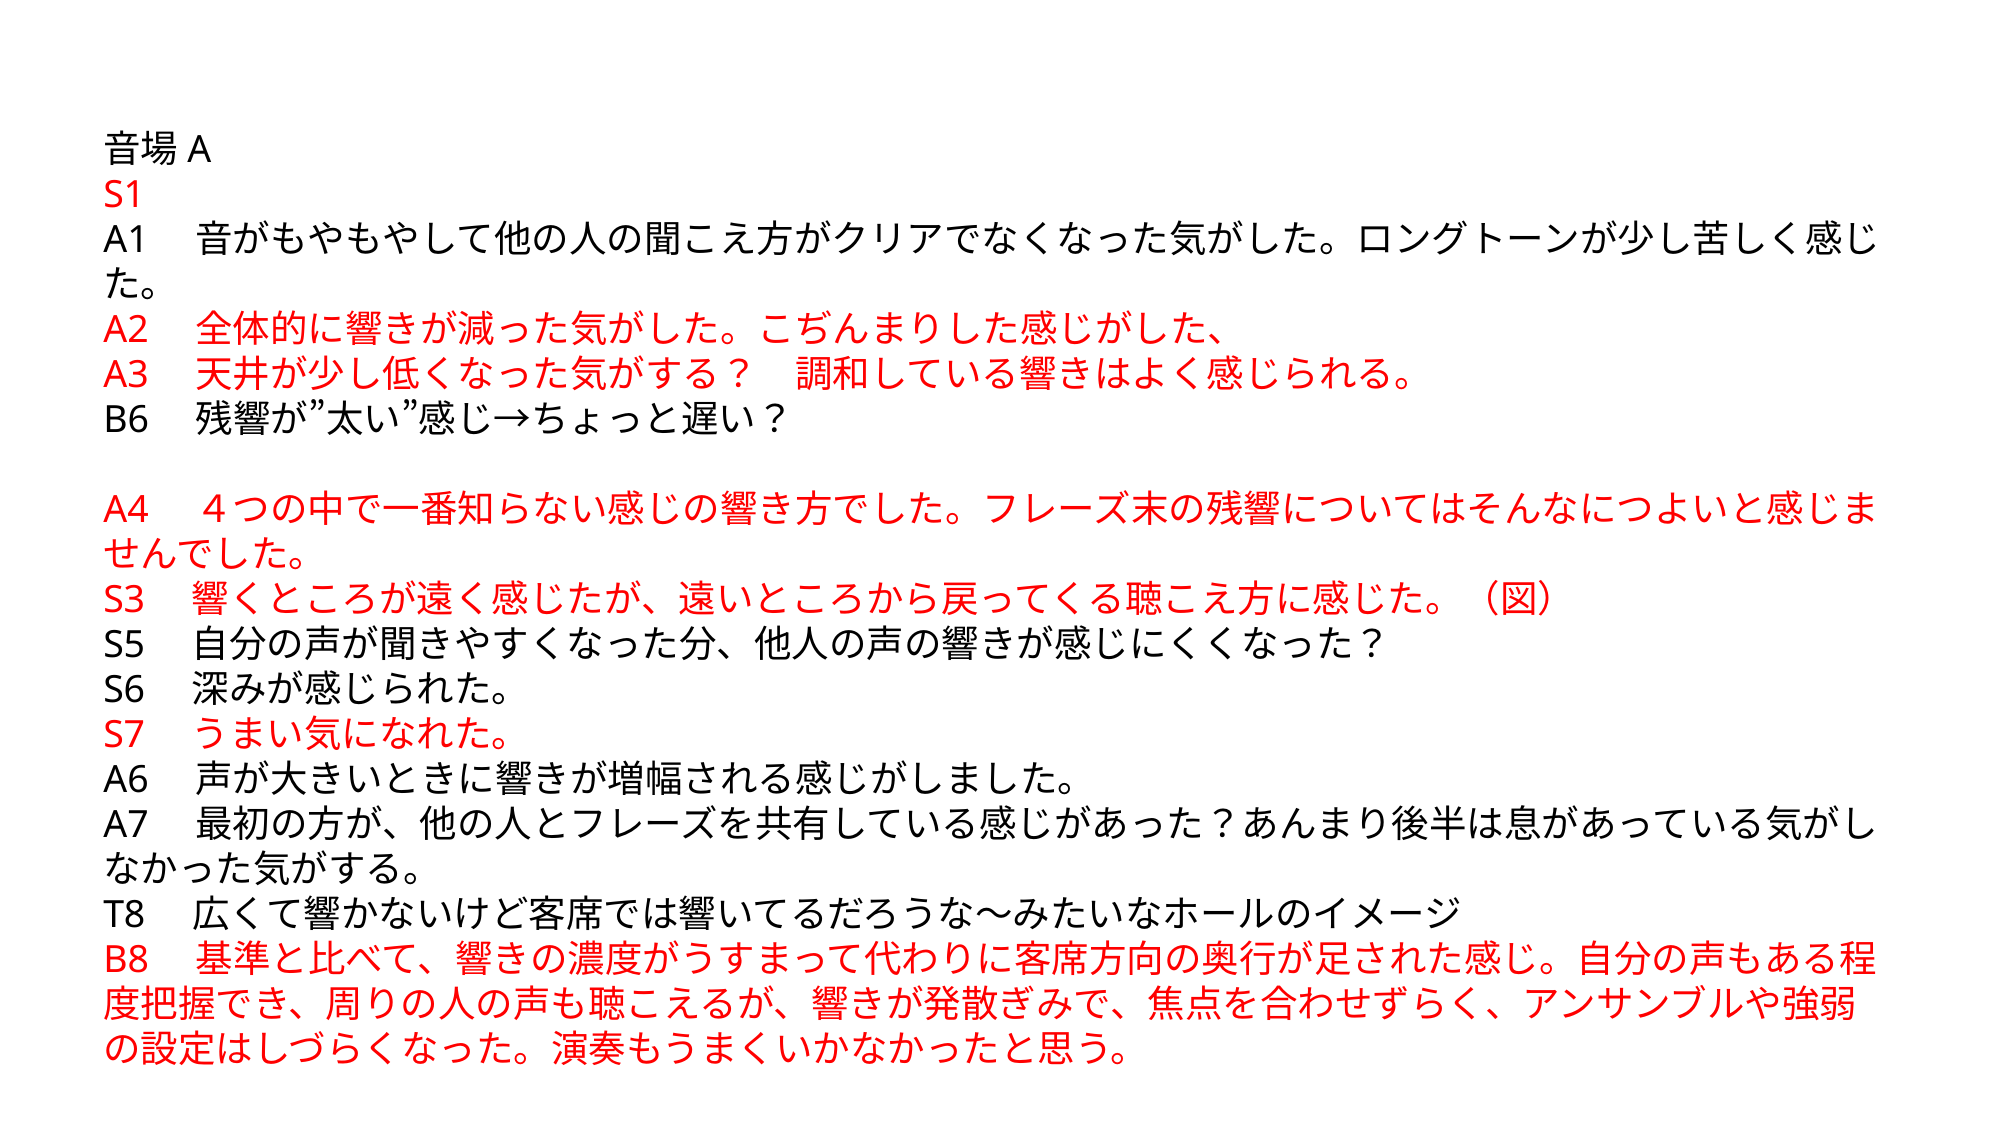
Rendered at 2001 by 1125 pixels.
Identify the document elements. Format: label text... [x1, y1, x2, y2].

text_box 音場A S1 A1 音がもやもやして他の人の聞こえ方がクリアでなくなった気がした。ロングトーンが少し苦しく感じた。 A2 全体的に響きが減った気がした。こぢんまりした感じがした、 A3 天井が少し低くなった気がする？ 調和している響きはよく感じられる。 B6 残響が”太い”感じ→ちょっと遅い？ A4 ４つの中で一番知らない感じの響き方でした。フレーズ末の残響についてはそんなにつよいと感じませんでした。 S3 響くところが遠く感じたが、遠いところから戻ってくる聴こえ方に感じた。（図） S5 自分の声が聞きやすくなった分、他人の声の響きが感じにくくなった？ S6 深みが感じられた。 S7 うまい気になれた。 A6 声が大きいときに響きが増幅される感じがしました。 A7 最初の方が、他の人とフレーズを共有している感じがあった？あんまり後半は息があっている気がしなかった気がする。 T8 広くて響かないけど客席では響いてるだろうな～みたいなホールのイメージ B8 基準と比べて、響きの濃度がうすまって代わりに客席方向の奥行が足された感じ。自分の声もある程度把握でき、周りの人の声も聴こえるが、響きが発散ぎみで、焦点を合わせずらく、アンサンブルや強弱の設定はしづらくなった。演奏もうまくいかなかったと思う。 [88, 117, 1896, 1078]
